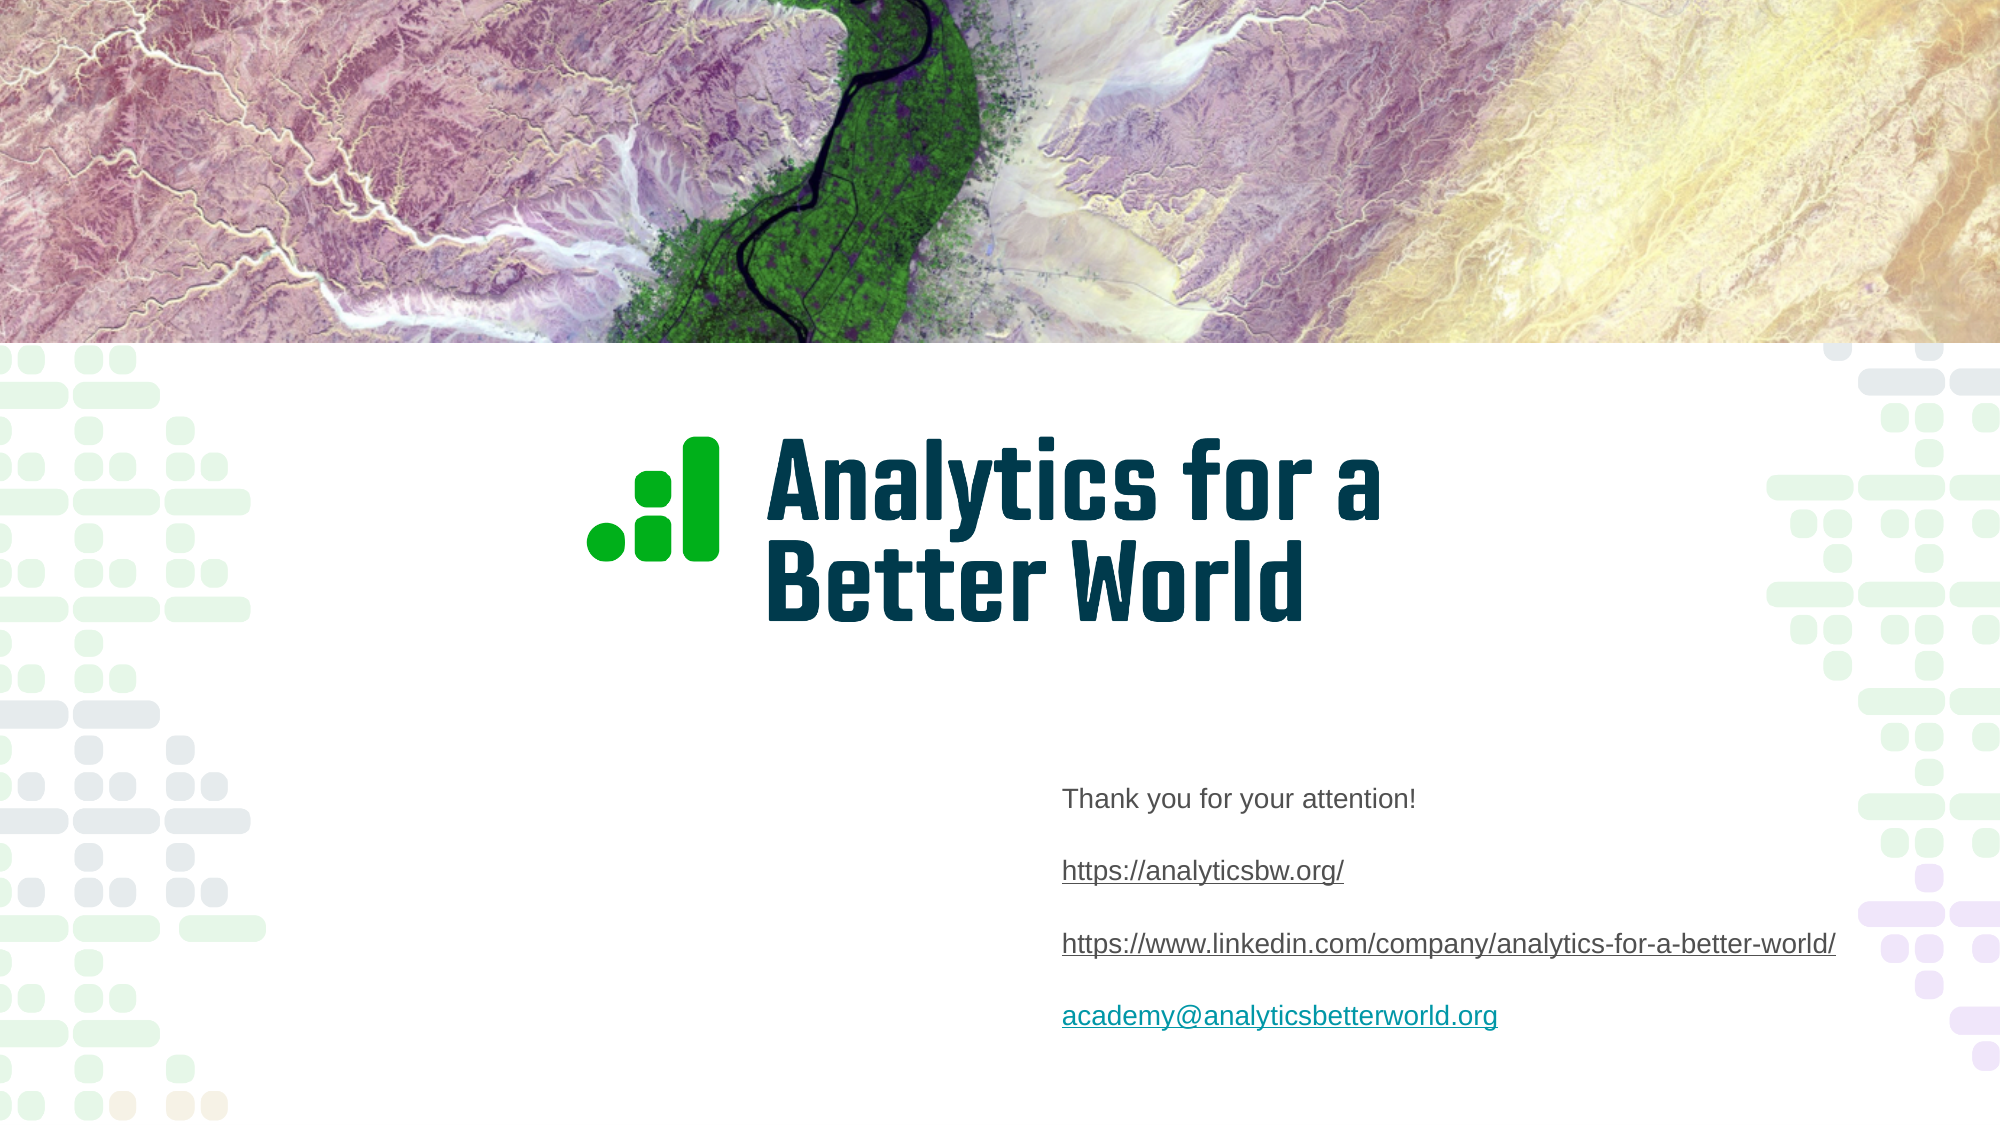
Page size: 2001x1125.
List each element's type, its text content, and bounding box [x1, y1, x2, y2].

picture [0, 0, 2000, 1125]
text_box Thank you for your attention! https://analyticsbw.org/ https://www.linkedin.com/company/analytics-for-a-better-world/ academy@analyticsbetterworld.org [1046, 777, 2000, 1125]
